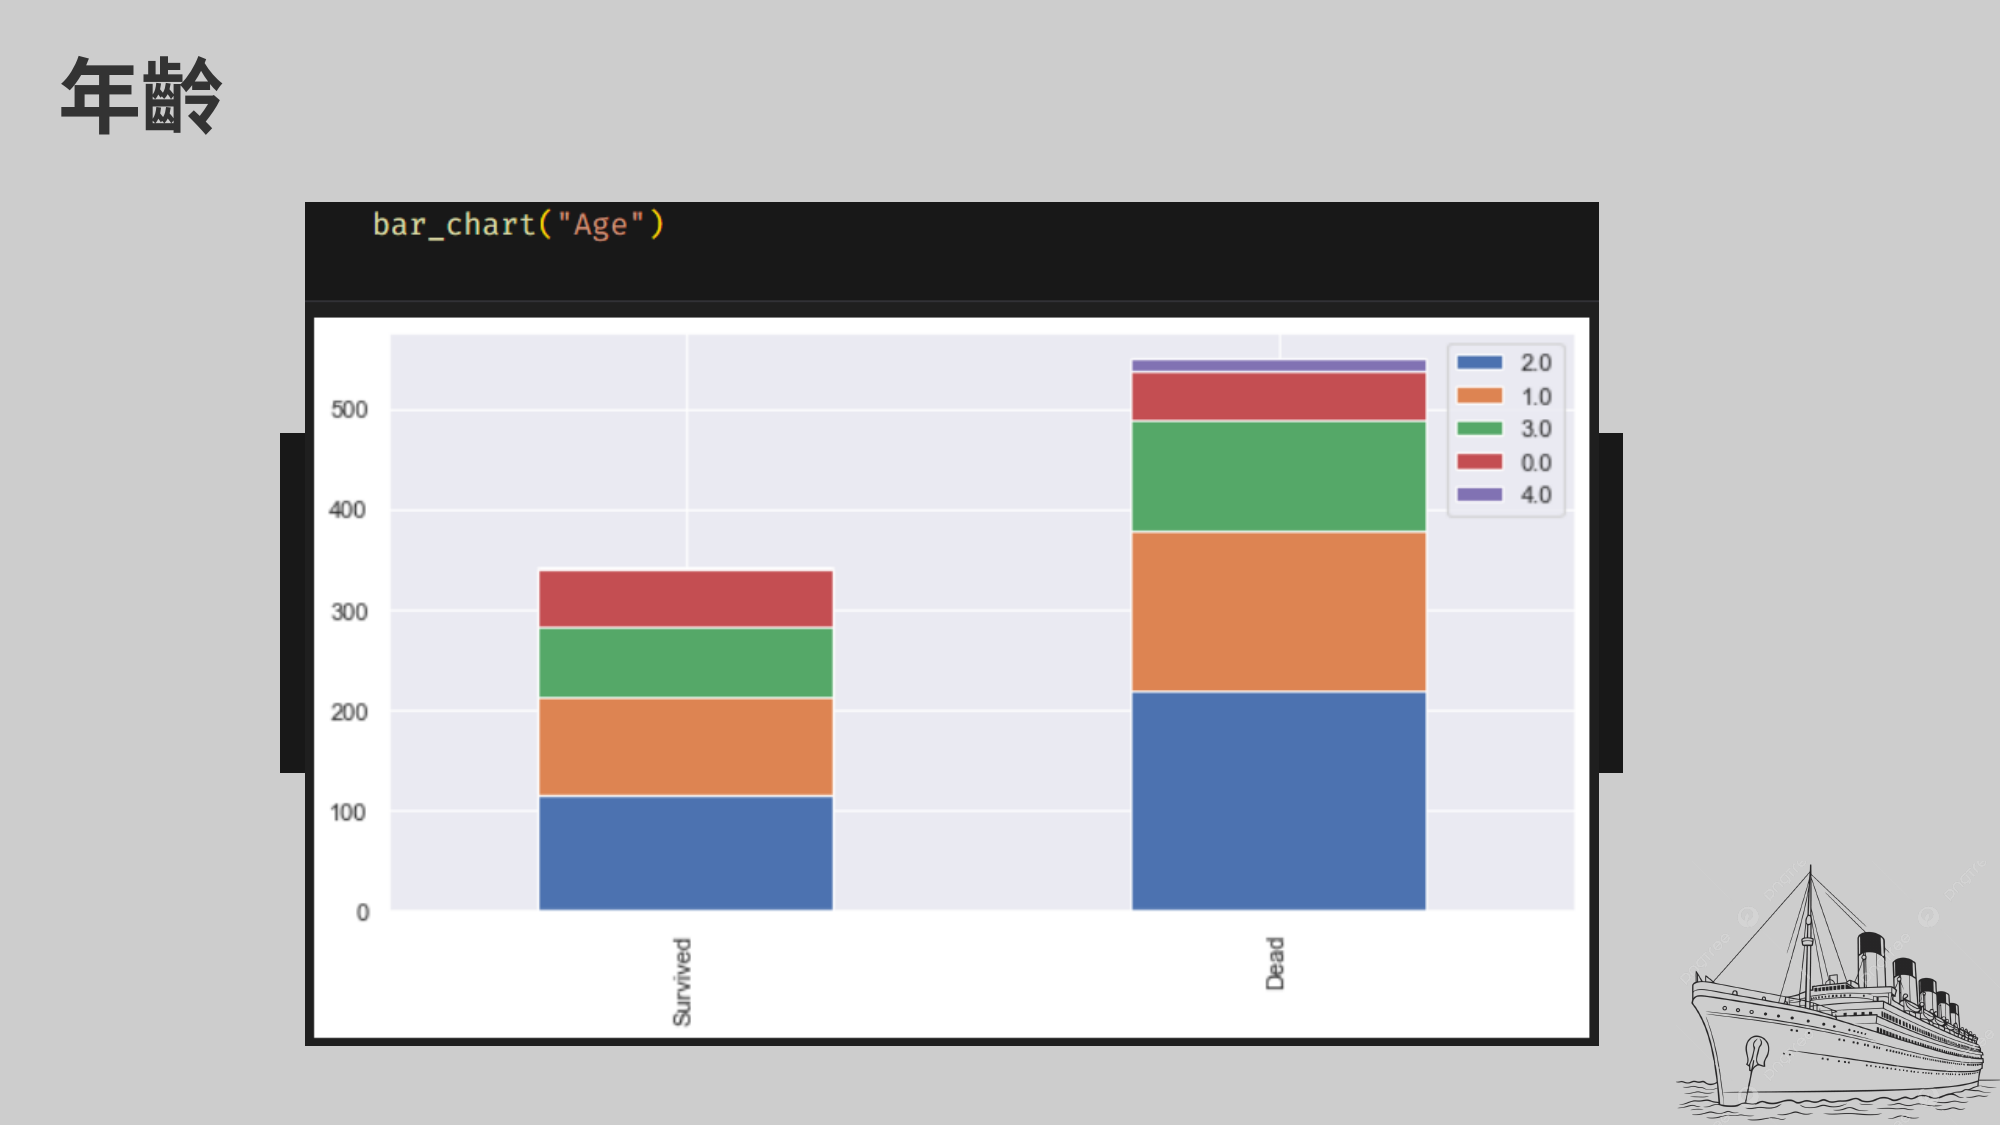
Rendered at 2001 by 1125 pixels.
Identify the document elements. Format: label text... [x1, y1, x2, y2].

picture [1675, 861, 2000, 1125]
picture [280, 202, 1623, 1046]
title 年齡 [43, 32, 1000, 154]
